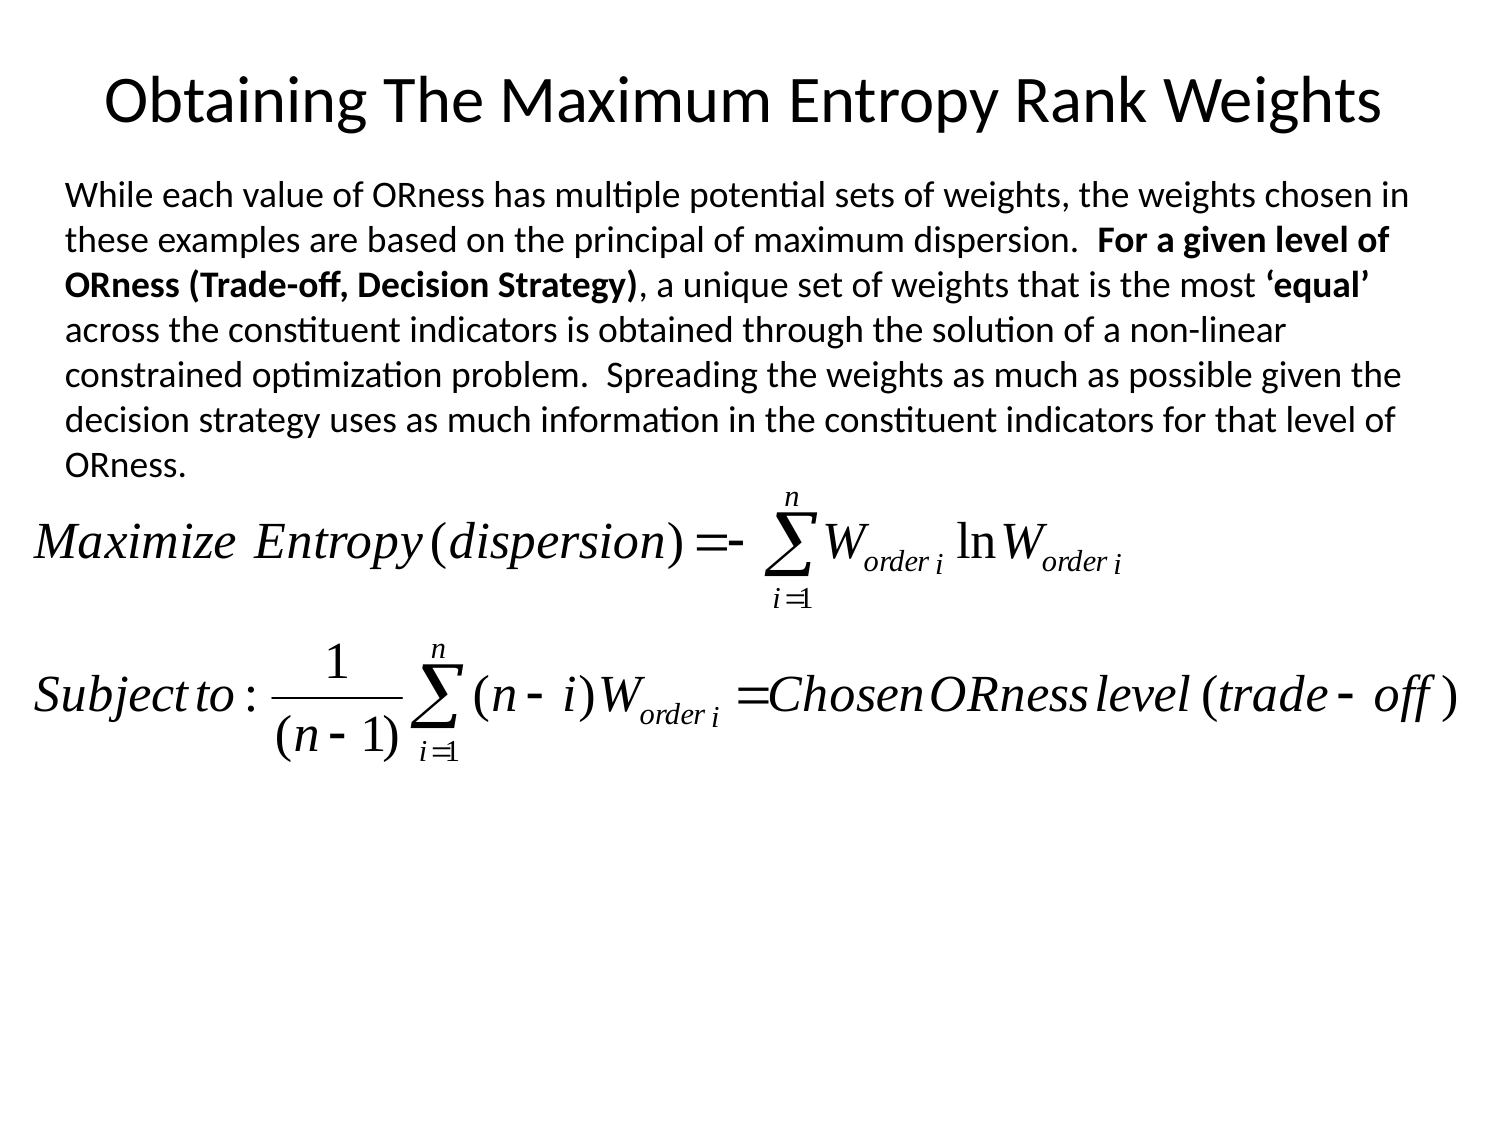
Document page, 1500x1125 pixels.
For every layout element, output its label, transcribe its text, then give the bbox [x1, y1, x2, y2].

title Obtaining The Maximum Entropy Rank Weights [0, 0, 1500, 217]
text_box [24, 470, 1476, 776]
text_box While each value of ORness has multiple potential sets of weights, the weights chosen in these examples are based on the principal of maximum dispersion. For a given level of ORness (Trade-off, Decision Strategy), a unique set of weights that is the most ‘equal’ across the constituent indicators is obtained through the solution of a non-linear constrained optimization problem. Spreading the weights as much as possible given the decision strategy uses as much information in the constituent indicators for that level of ORness. [49, 162, 1475, 470]
